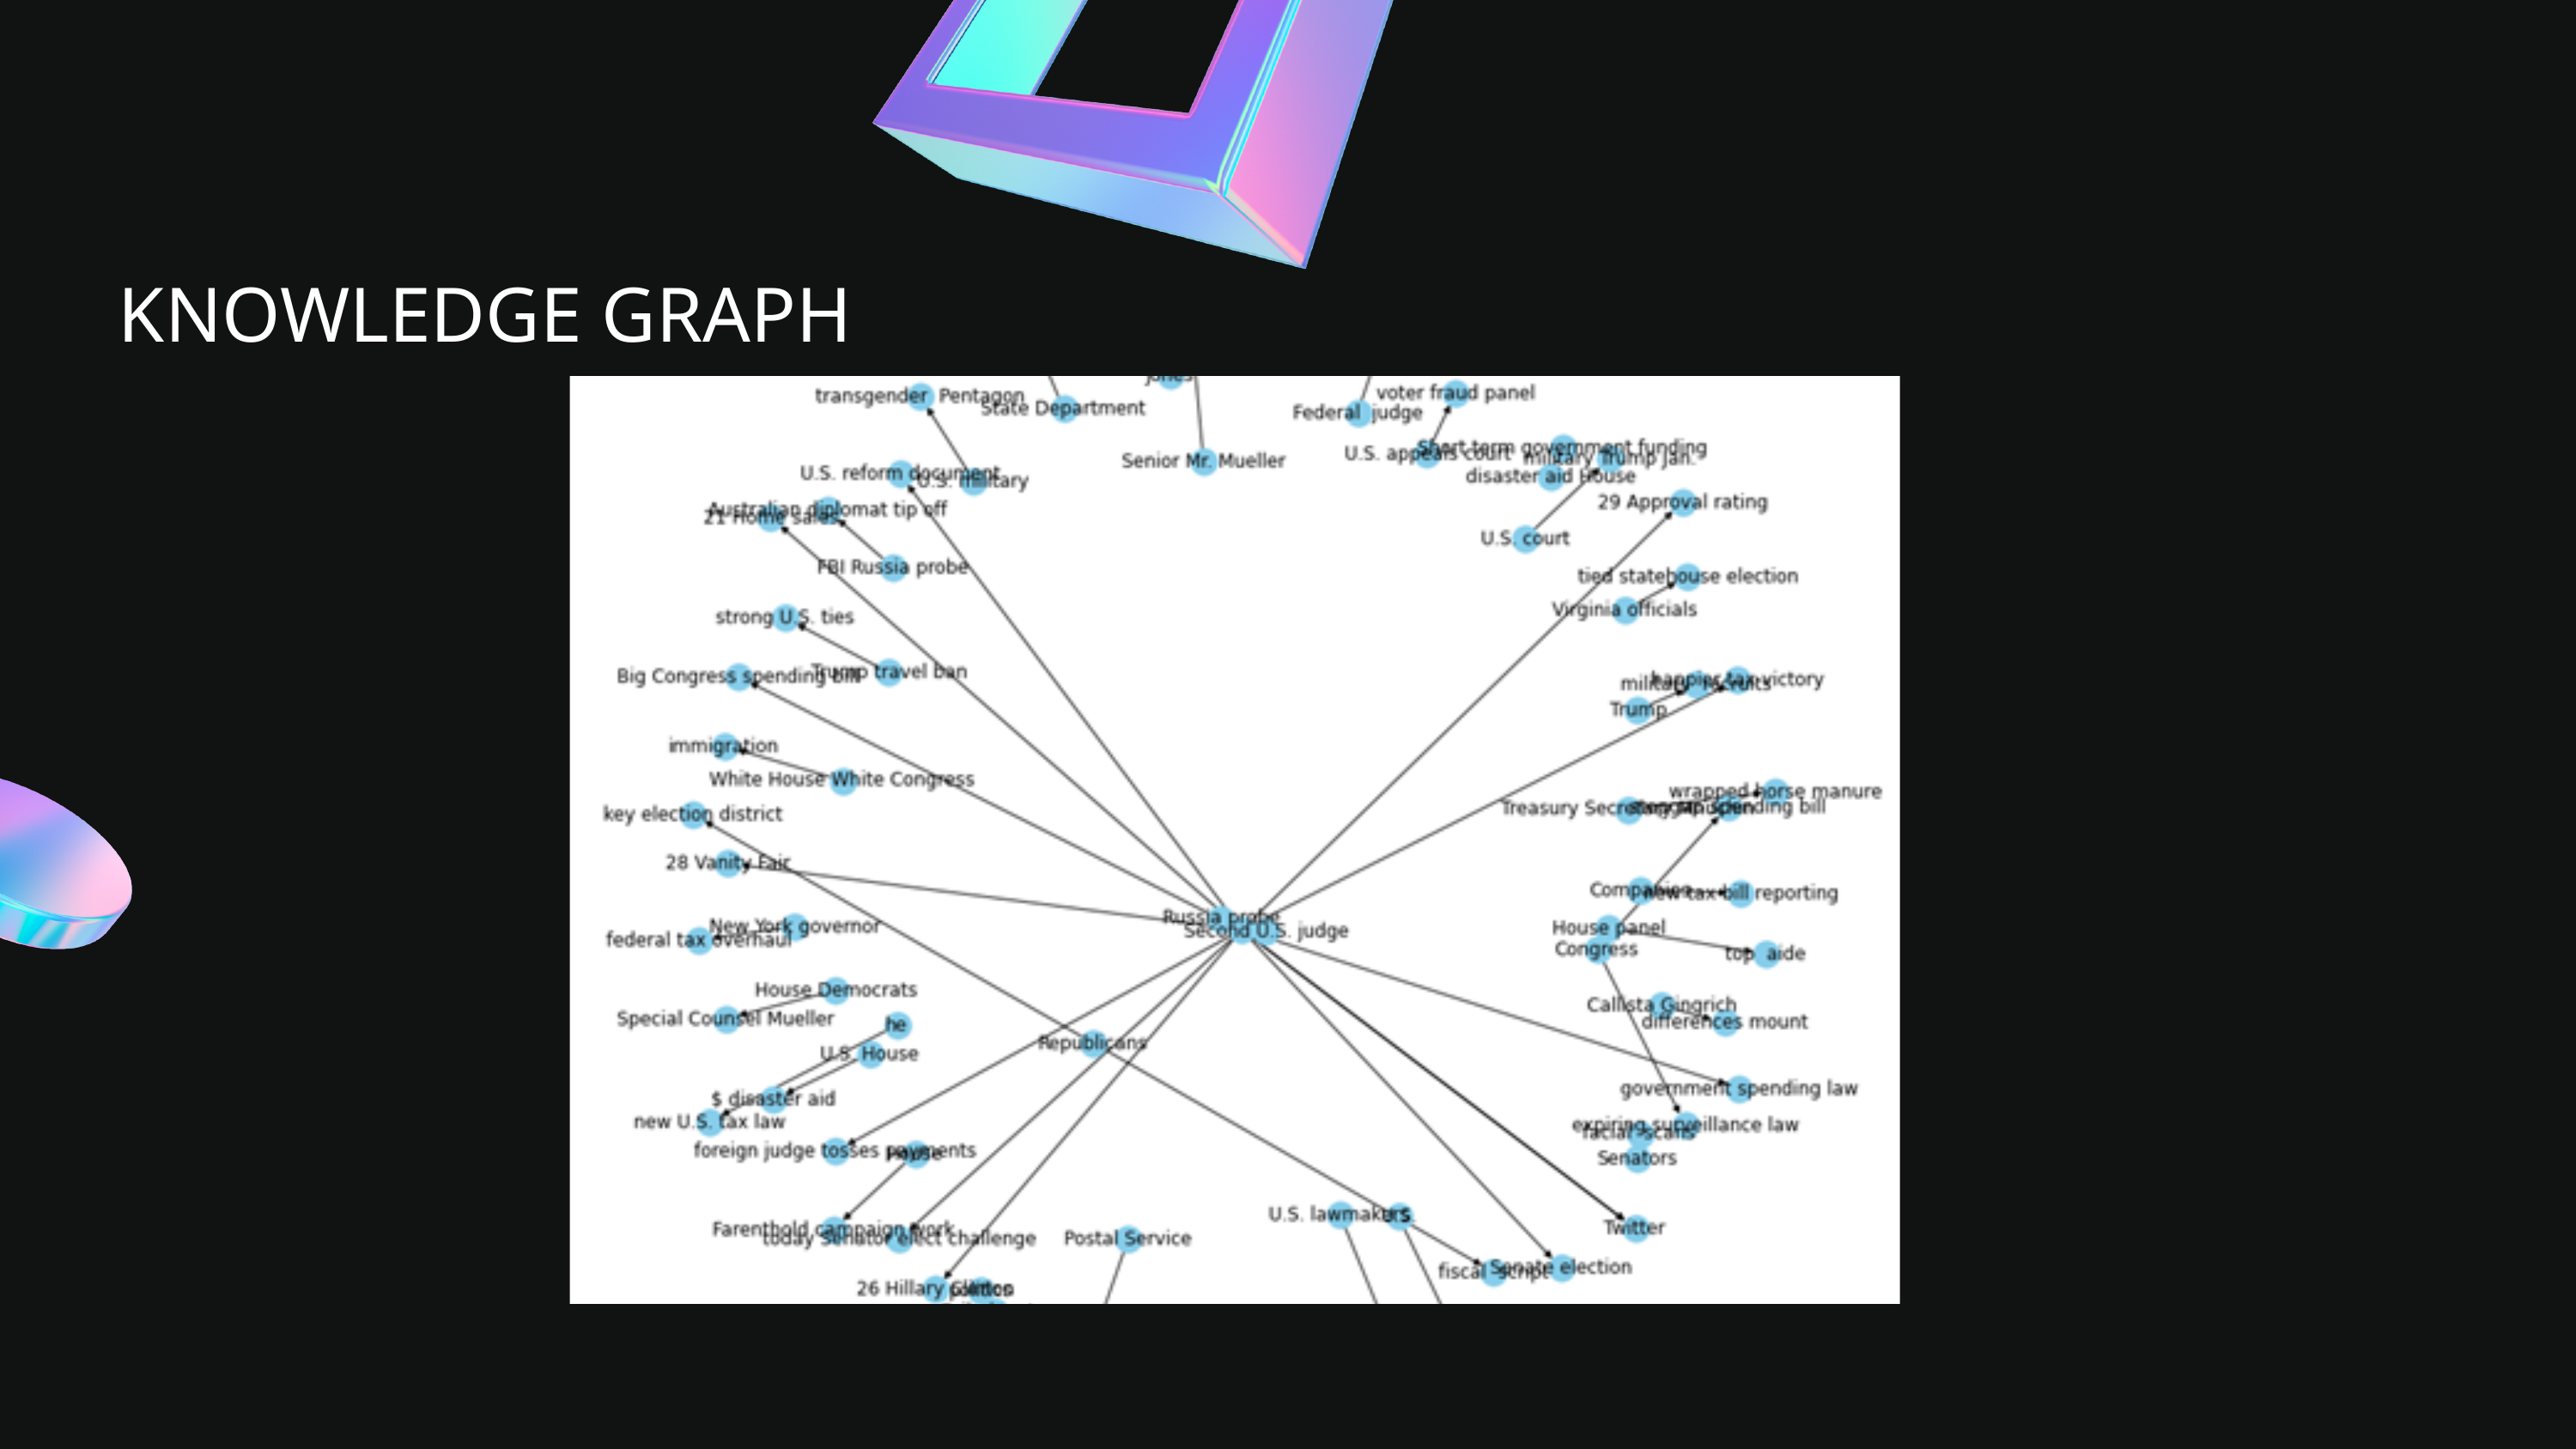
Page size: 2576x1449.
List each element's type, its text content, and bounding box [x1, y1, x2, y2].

picture [0, 770, 132, 950]
picture [872, 0, 1449, 270]
picture [569, 375, 1900, 1304]
text_box KNOWLEDGE GRAPH [118, 274, 2379, 358]
